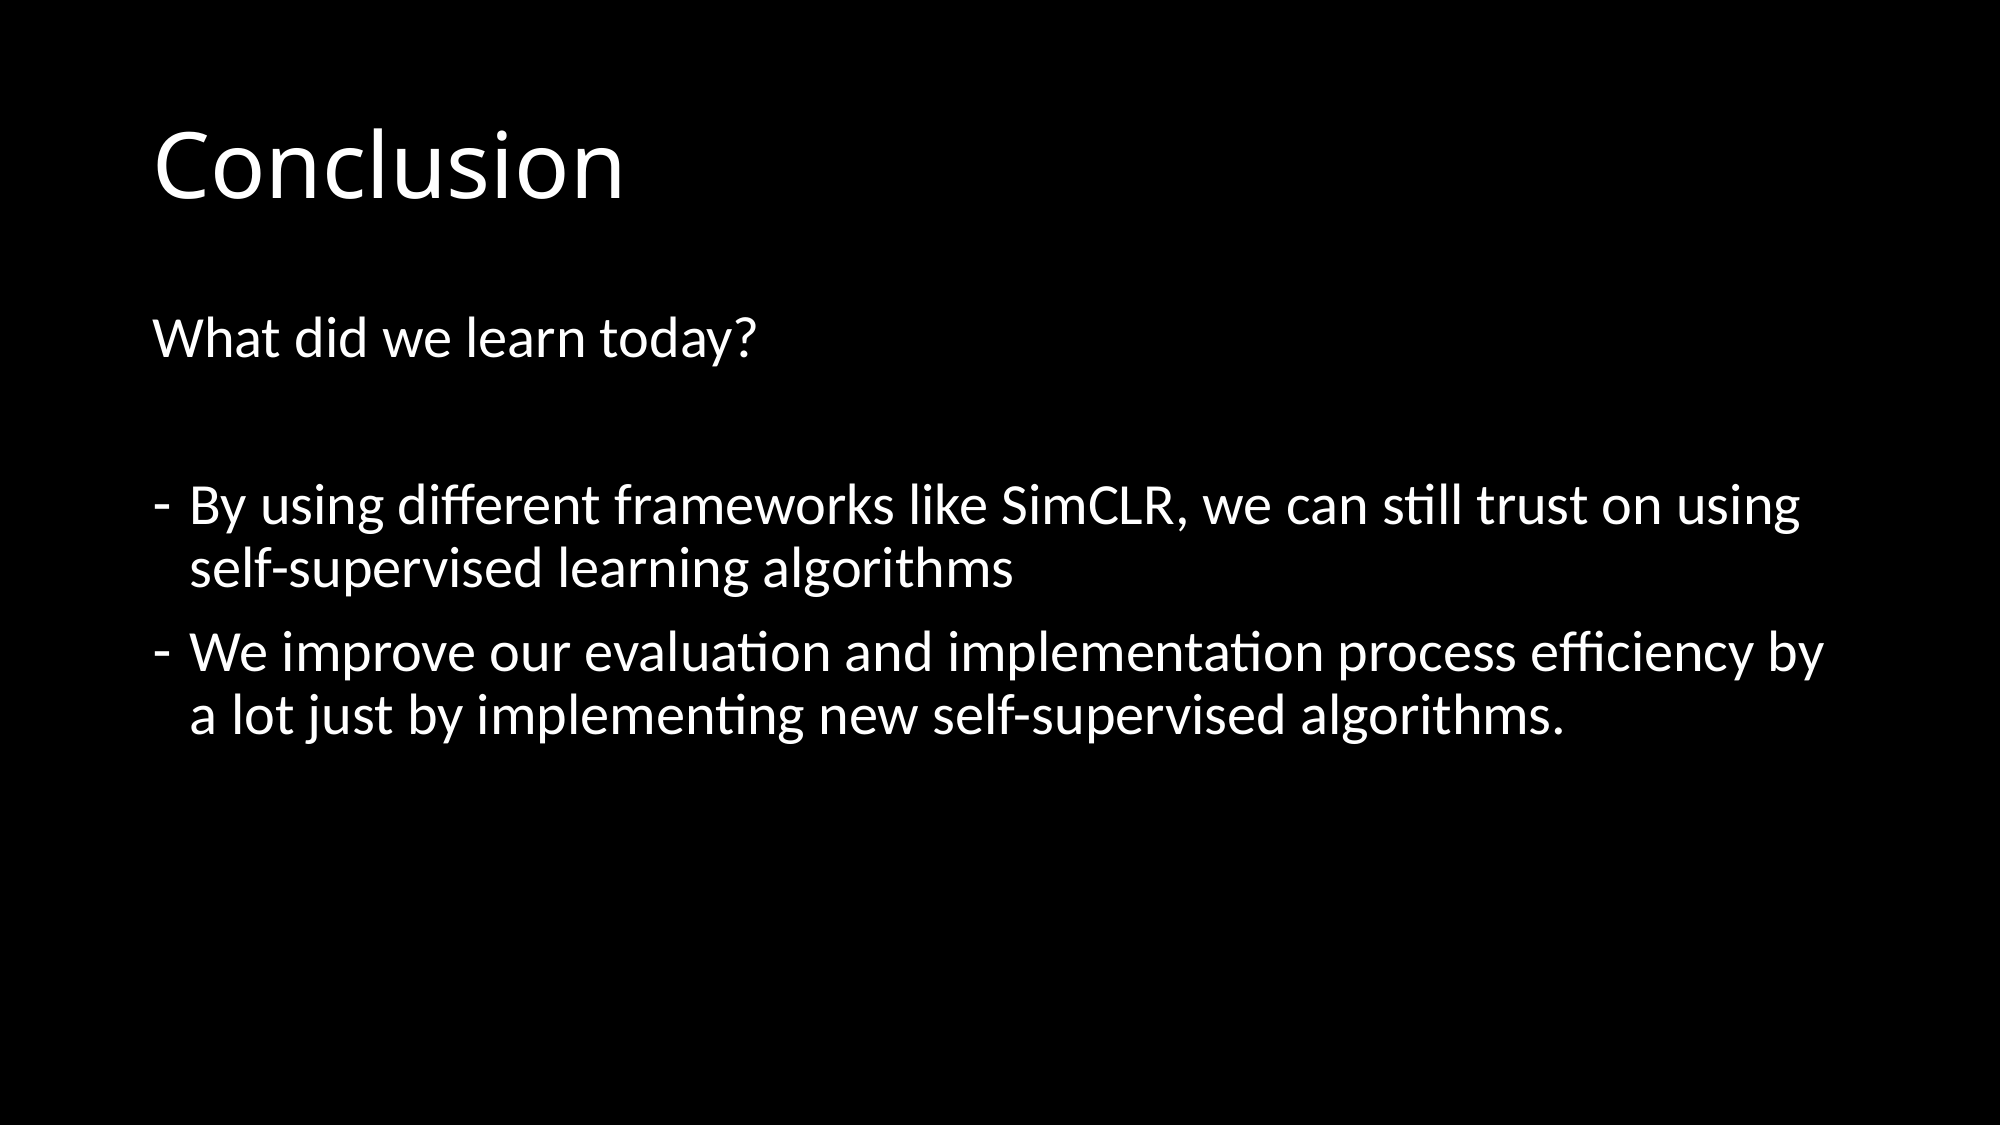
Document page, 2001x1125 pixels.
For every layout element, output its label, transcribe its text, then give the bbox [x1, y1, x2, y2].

title Conclusion [137, 59, 1863, 278]
list What did we learn today? By using different frameworks like SimCLR, we can still trust on using self-supervised learning algorithms We improve our evaluation and implementation process efficiency by a lot just by implementing new self-supervised algorithms. [137, 299, 1863, 1014]
